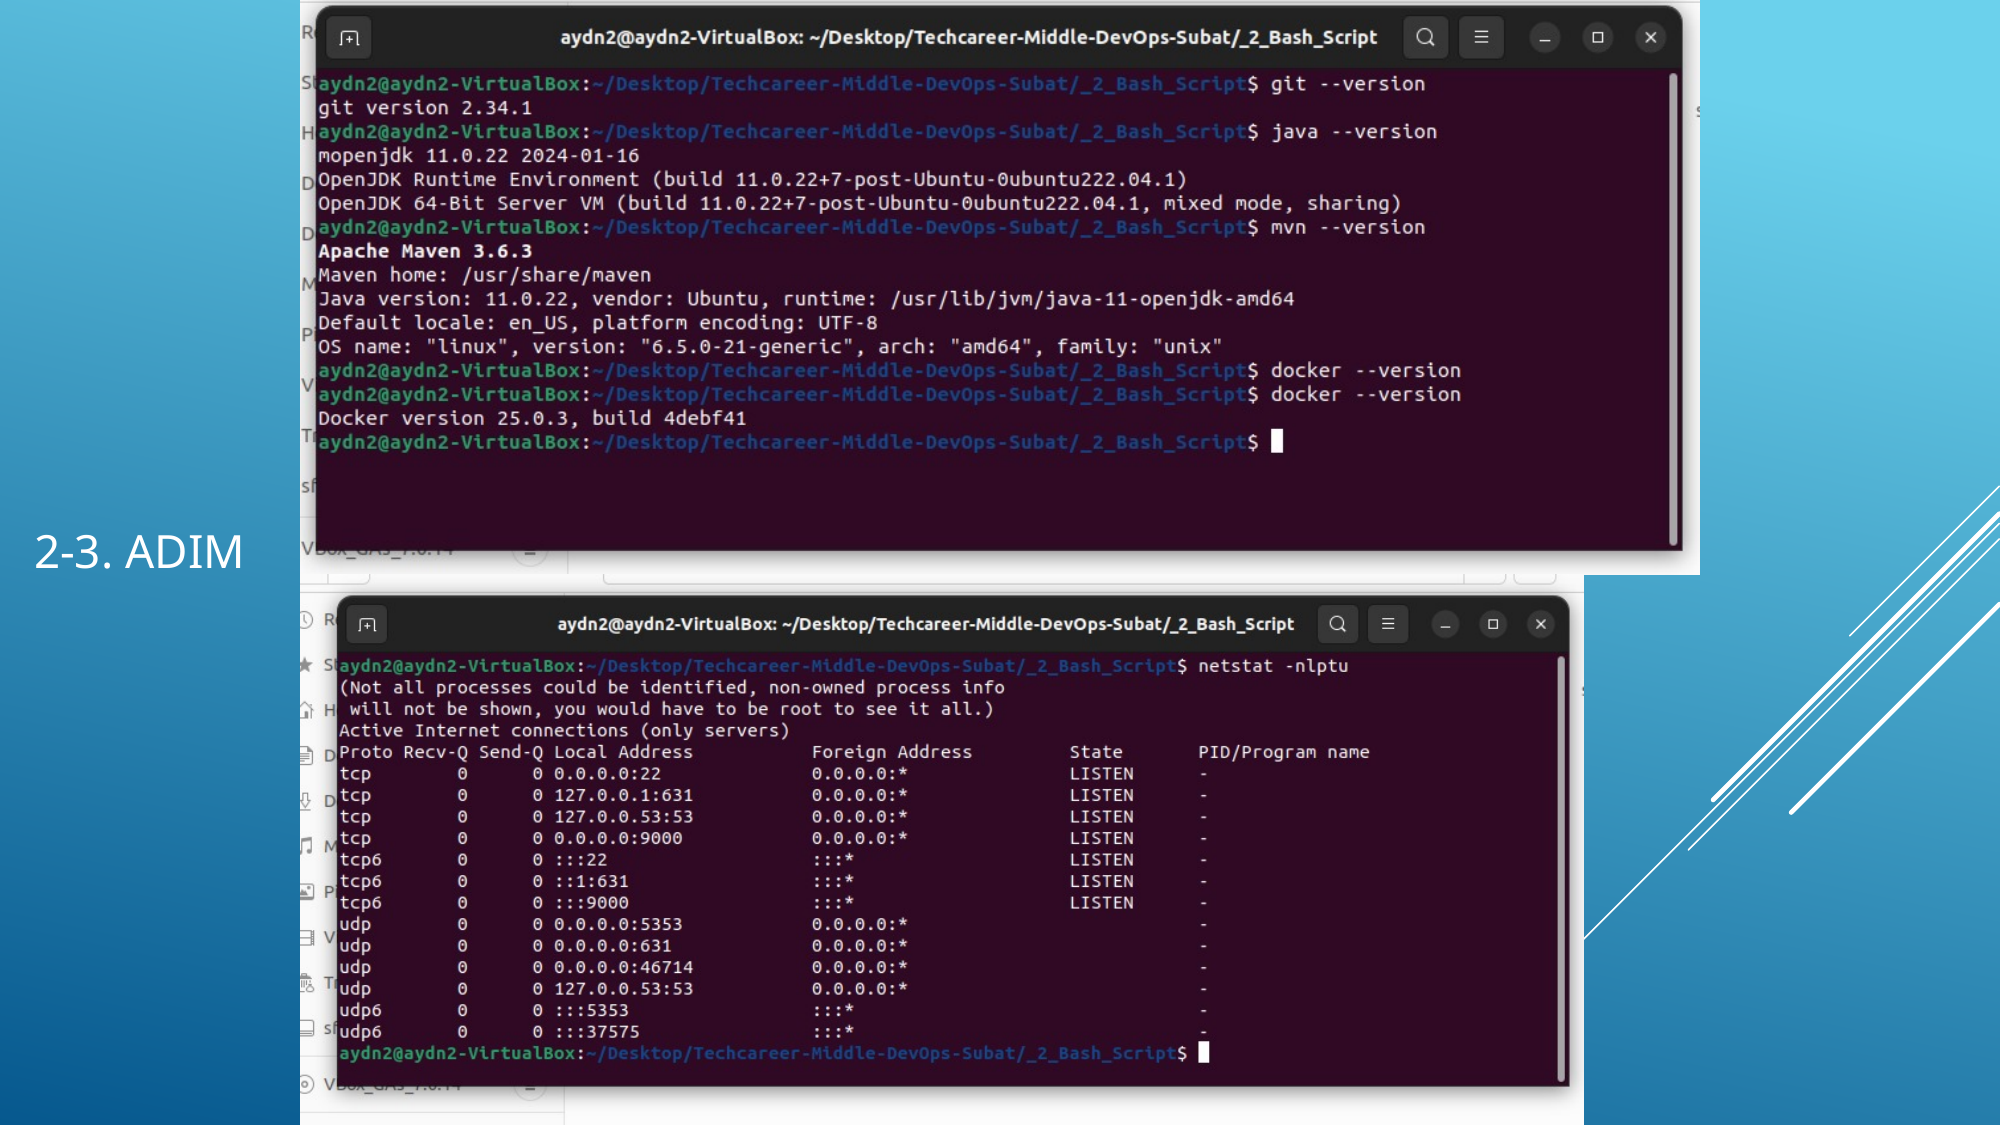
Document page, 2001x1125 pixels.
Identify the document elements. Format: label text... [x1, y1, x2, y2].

picture [299, 574, 1585, 1125]
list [299, 0, 1701, 575]
title 2-3. adım [19, 458, 299, 644]
